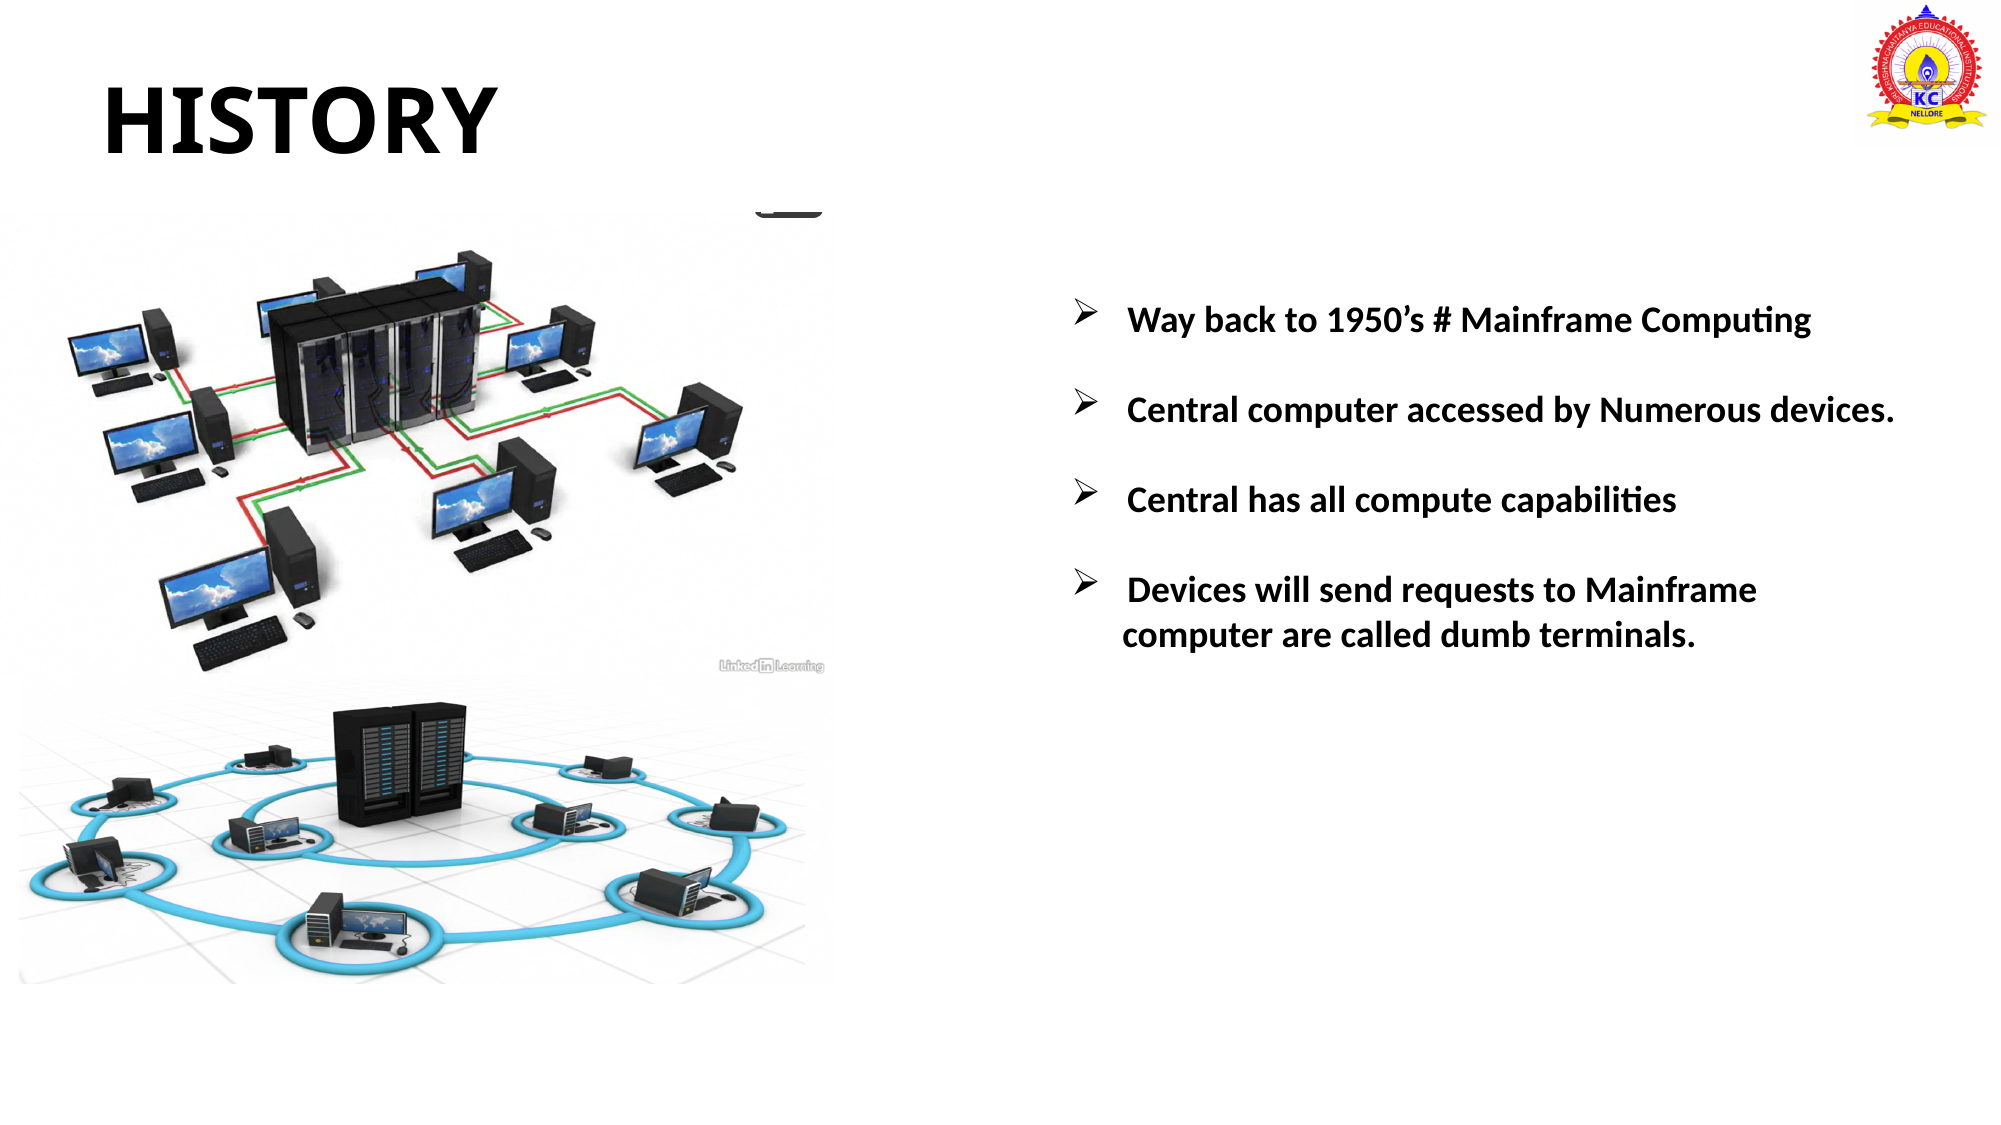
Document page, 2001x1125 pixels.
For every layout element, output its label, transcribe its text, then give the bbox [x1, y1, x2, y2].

picture [1854, 0, 2000, 146]
title HISTORY [100, 74, 1901, 213]
text_box Way back to 1950’s # Mainframe Computing Central computer accessed by Numerous devices. Central has all compute capabilities Devices will send requests to Mainframe computer are called dumb terminals. [1056, 197, 1919, 947]
picture [0, 212, 836, 984]
